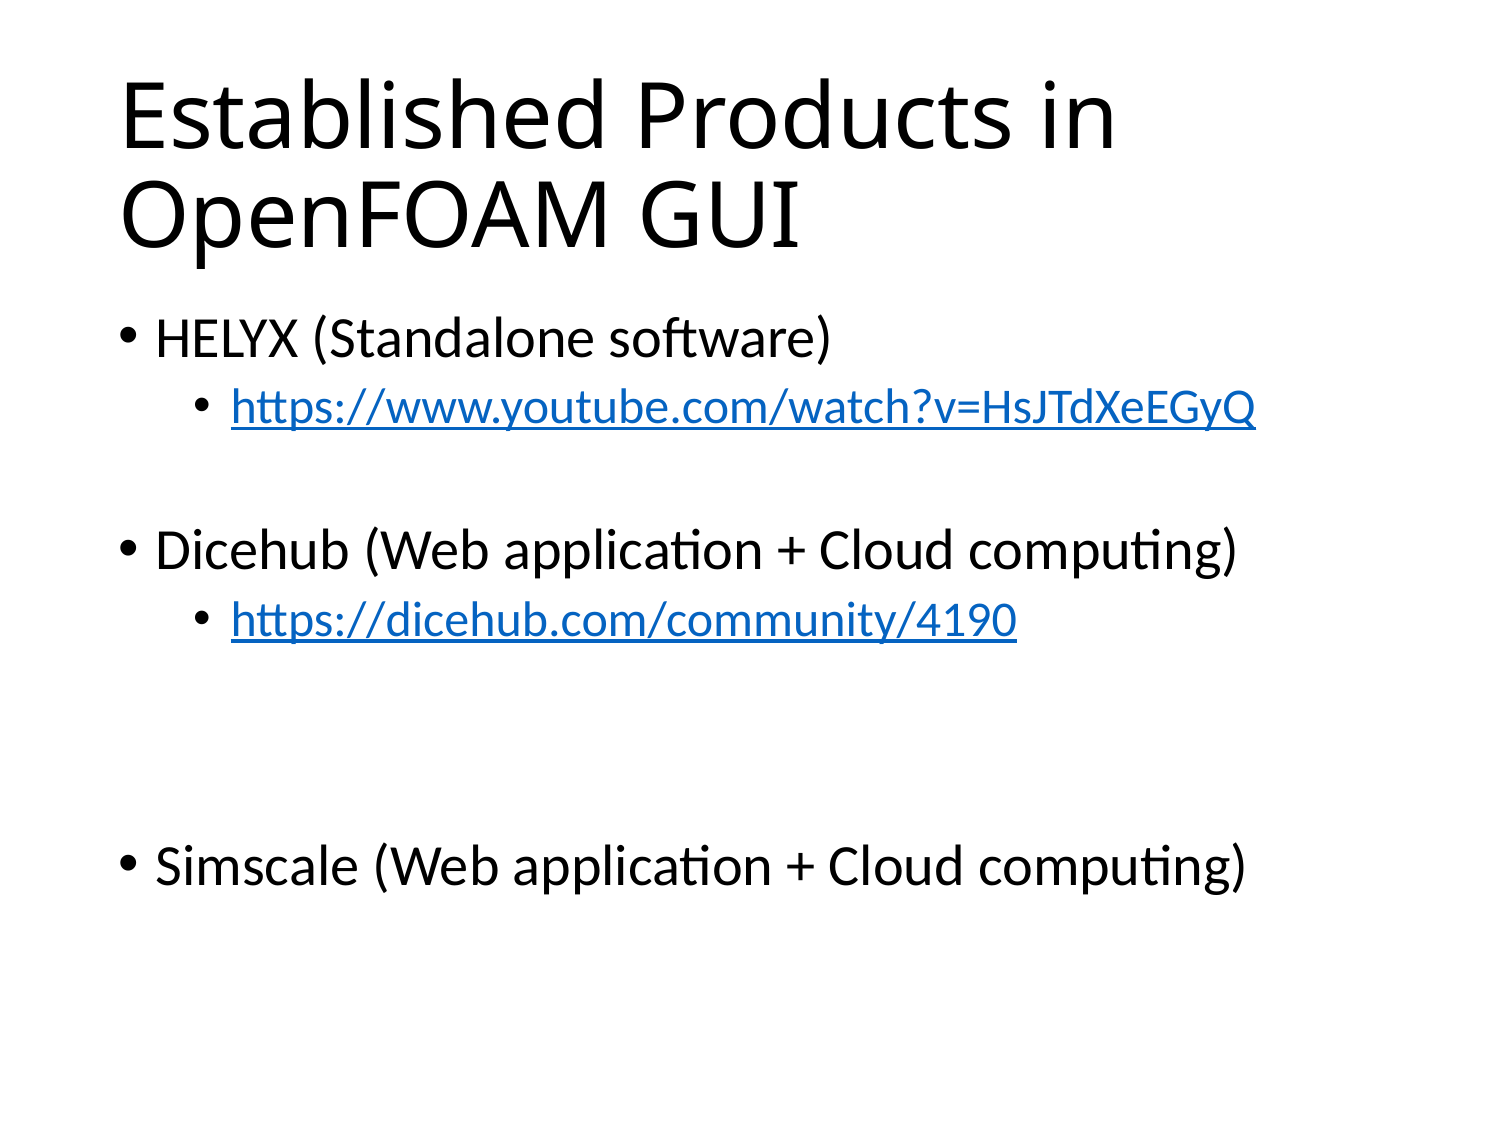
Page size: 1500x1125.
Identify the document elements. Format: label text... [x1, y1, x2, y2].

list HELYX (Standalone software) https://www.youtube.com/watch?v=HsJTdXeEGyQ Dicehub (Web application + Cloud computing) https://dicehub.com/community/4190 Simscale (Web application + Cloud computing) [103, 299, 1397, 1014]
title Established Products in OpenFOAM GUI [103, 59, 1397, 278]
